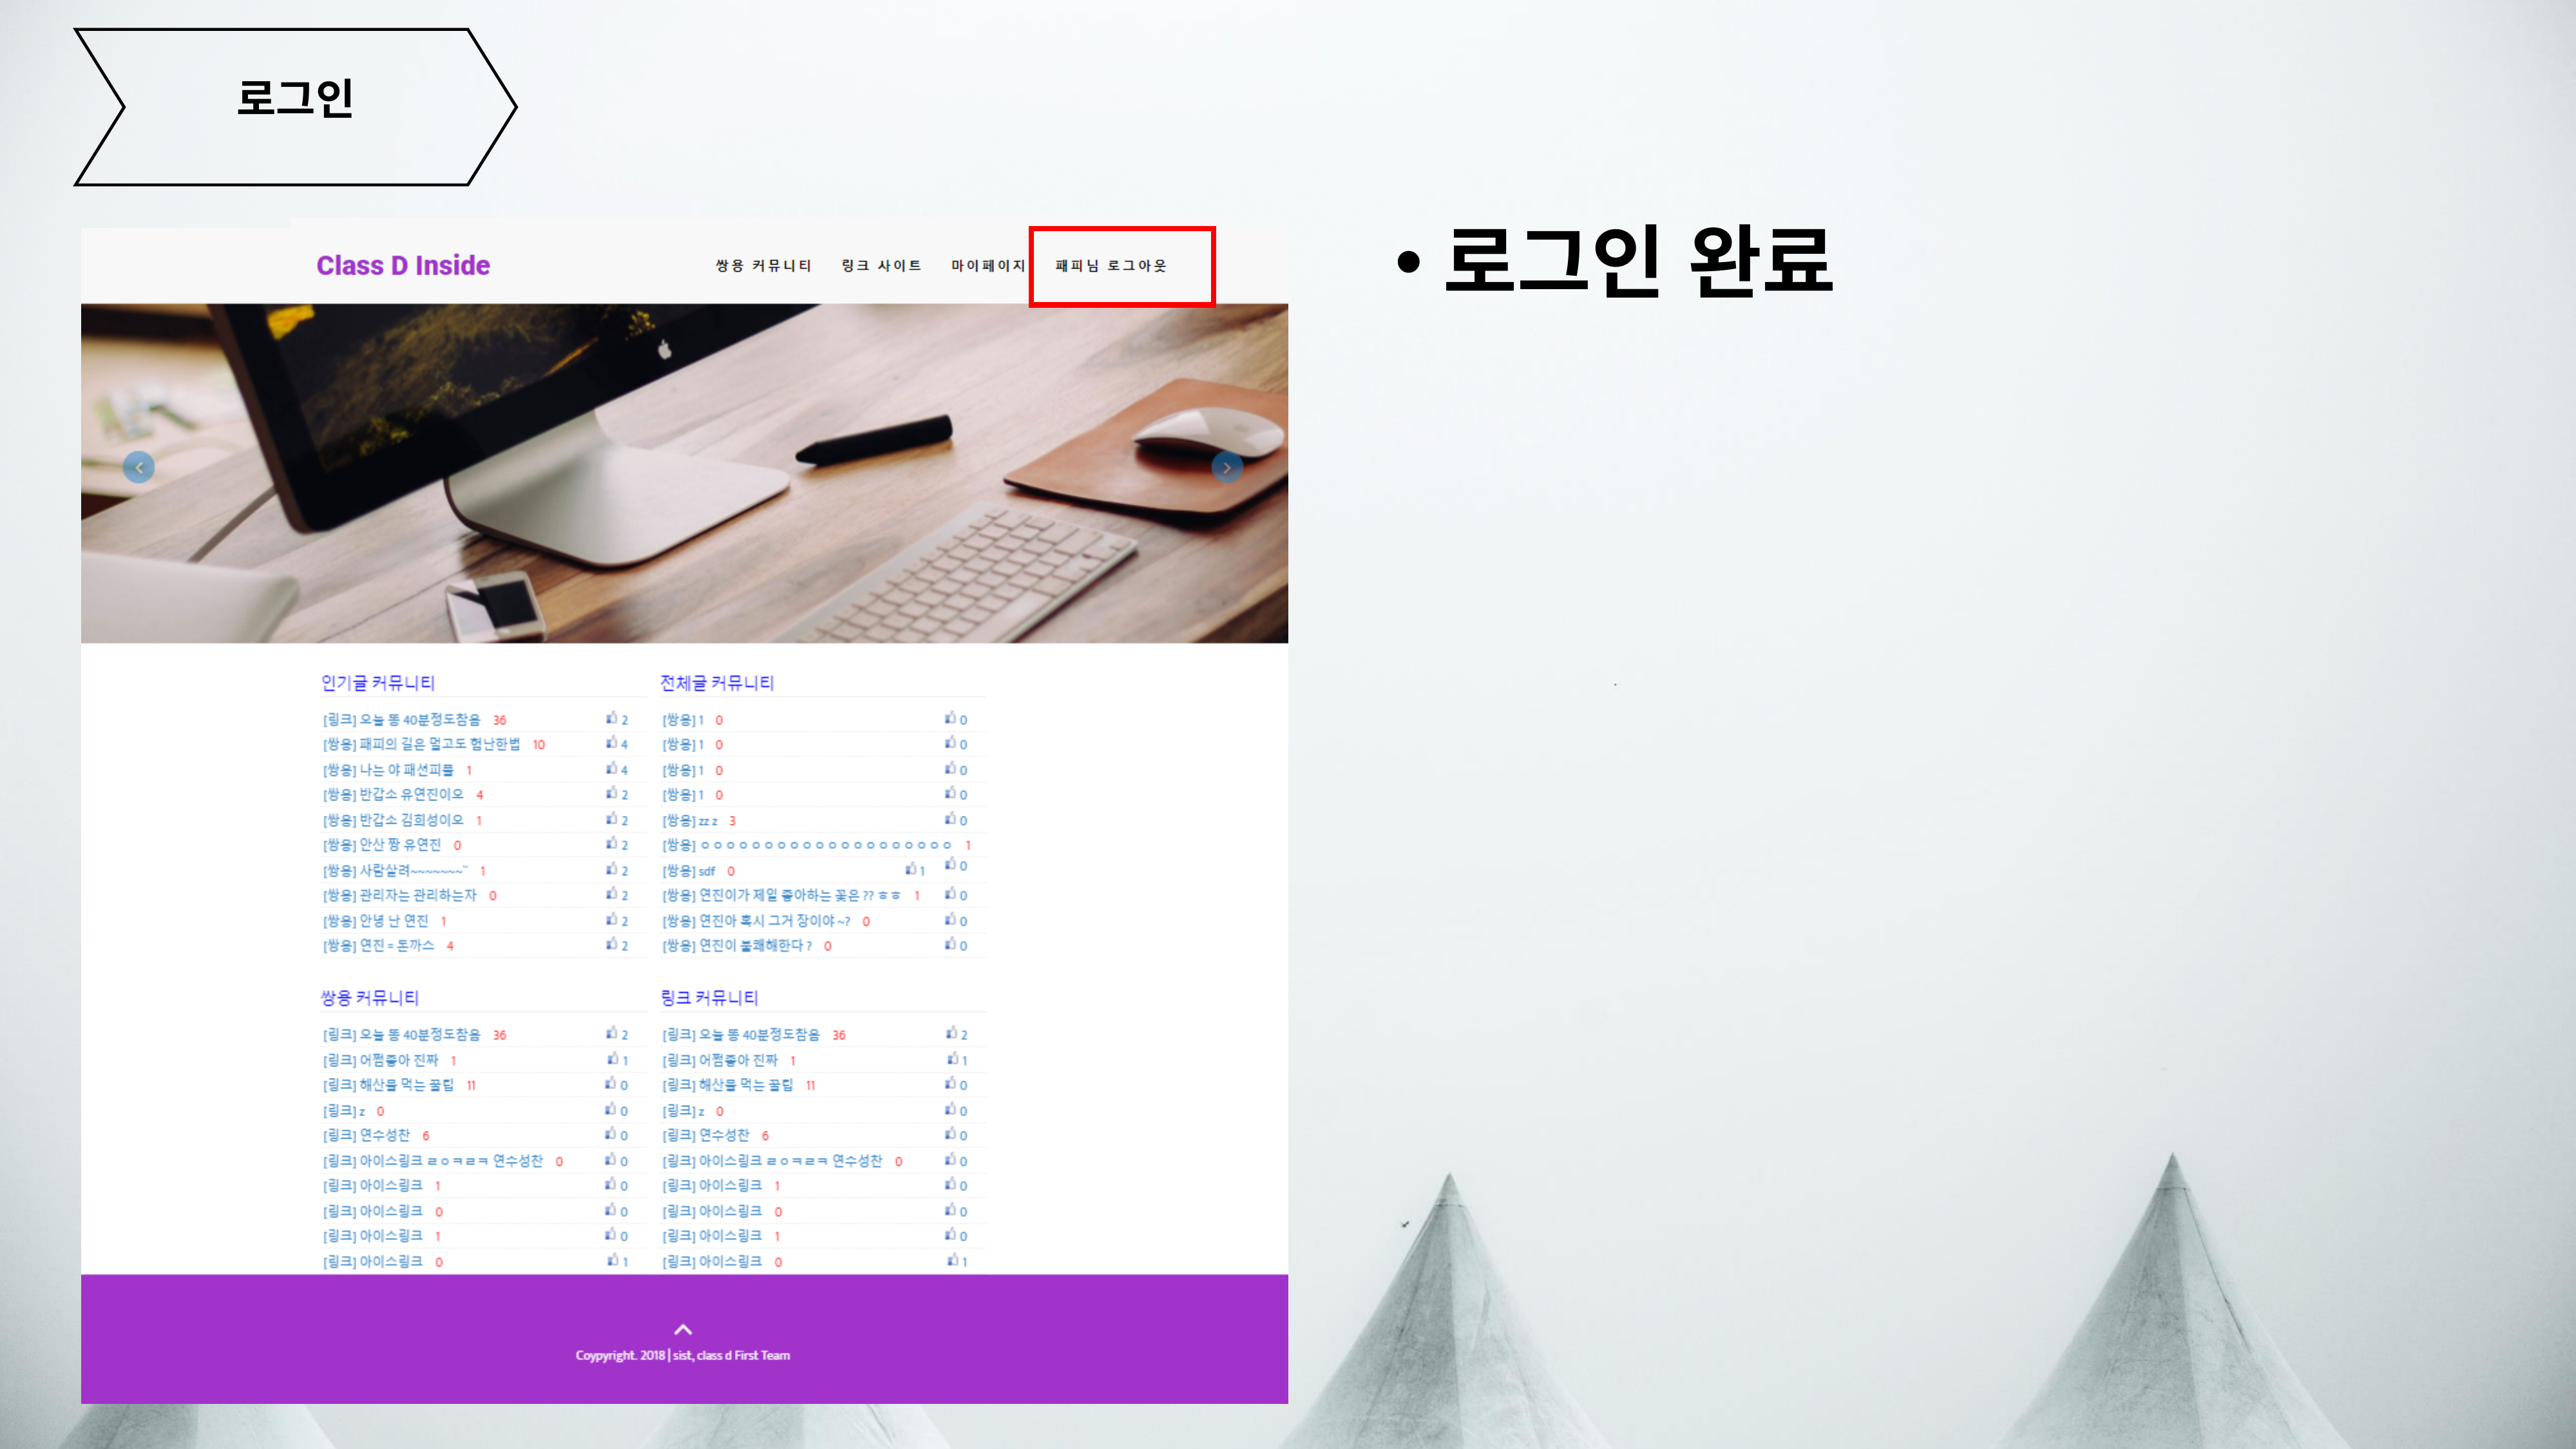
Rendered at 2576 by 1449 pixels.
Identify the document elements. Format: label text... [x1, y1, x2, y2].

text_box 로그인 완료 [1385, 218, 2421, 1393]
picture [0, 0, 2576, 1449]
text_box 로그인 [75, 29, 517, 185]
